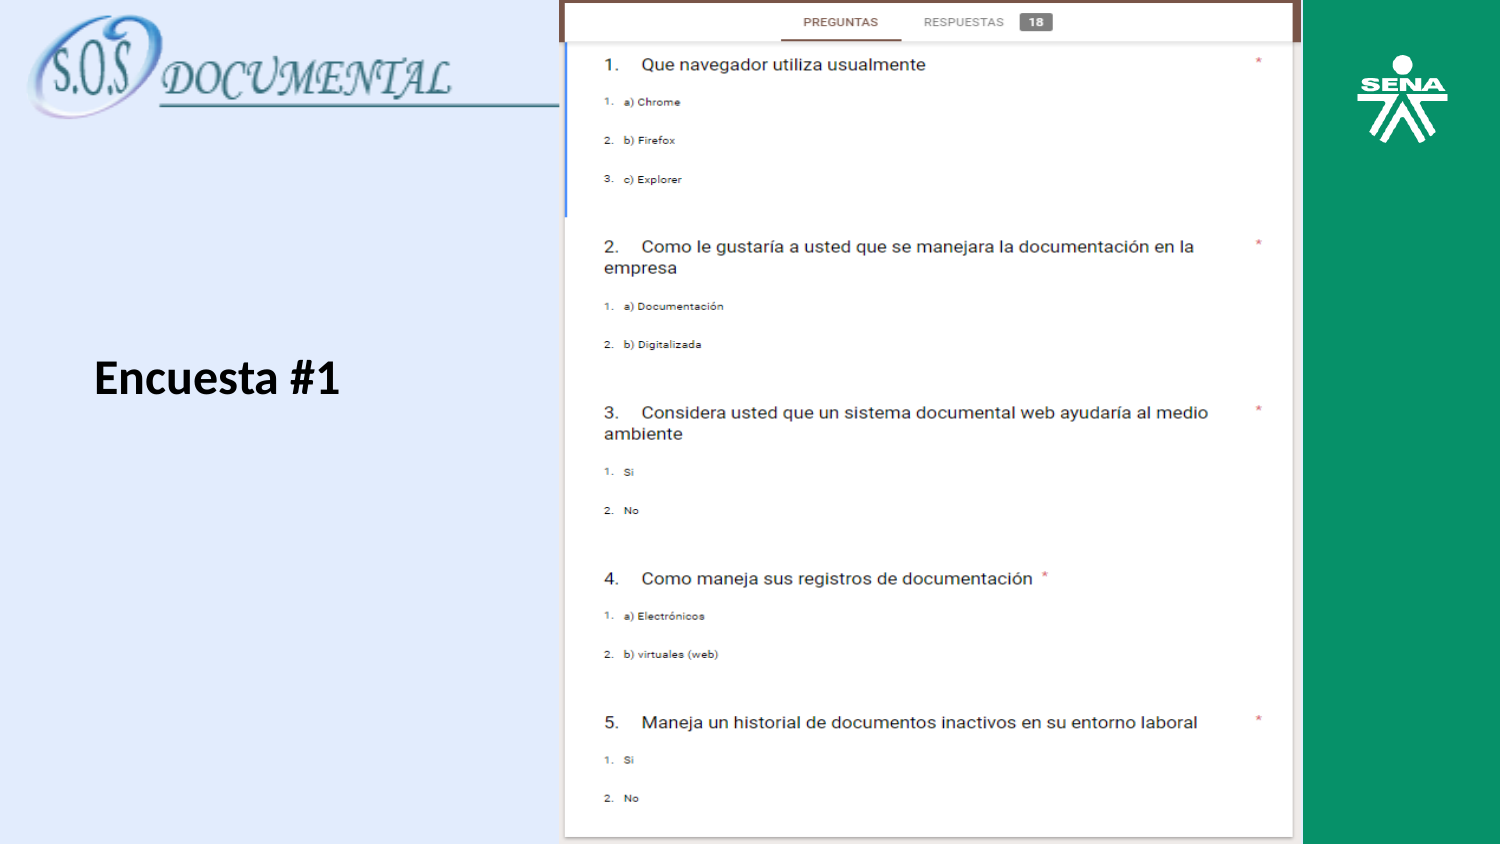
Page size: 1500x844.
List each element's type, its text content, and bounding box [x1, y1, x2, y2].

picture [0, 0, 1500, 844]
text_box Encuesta #1 [79, 336, 422, 422]
